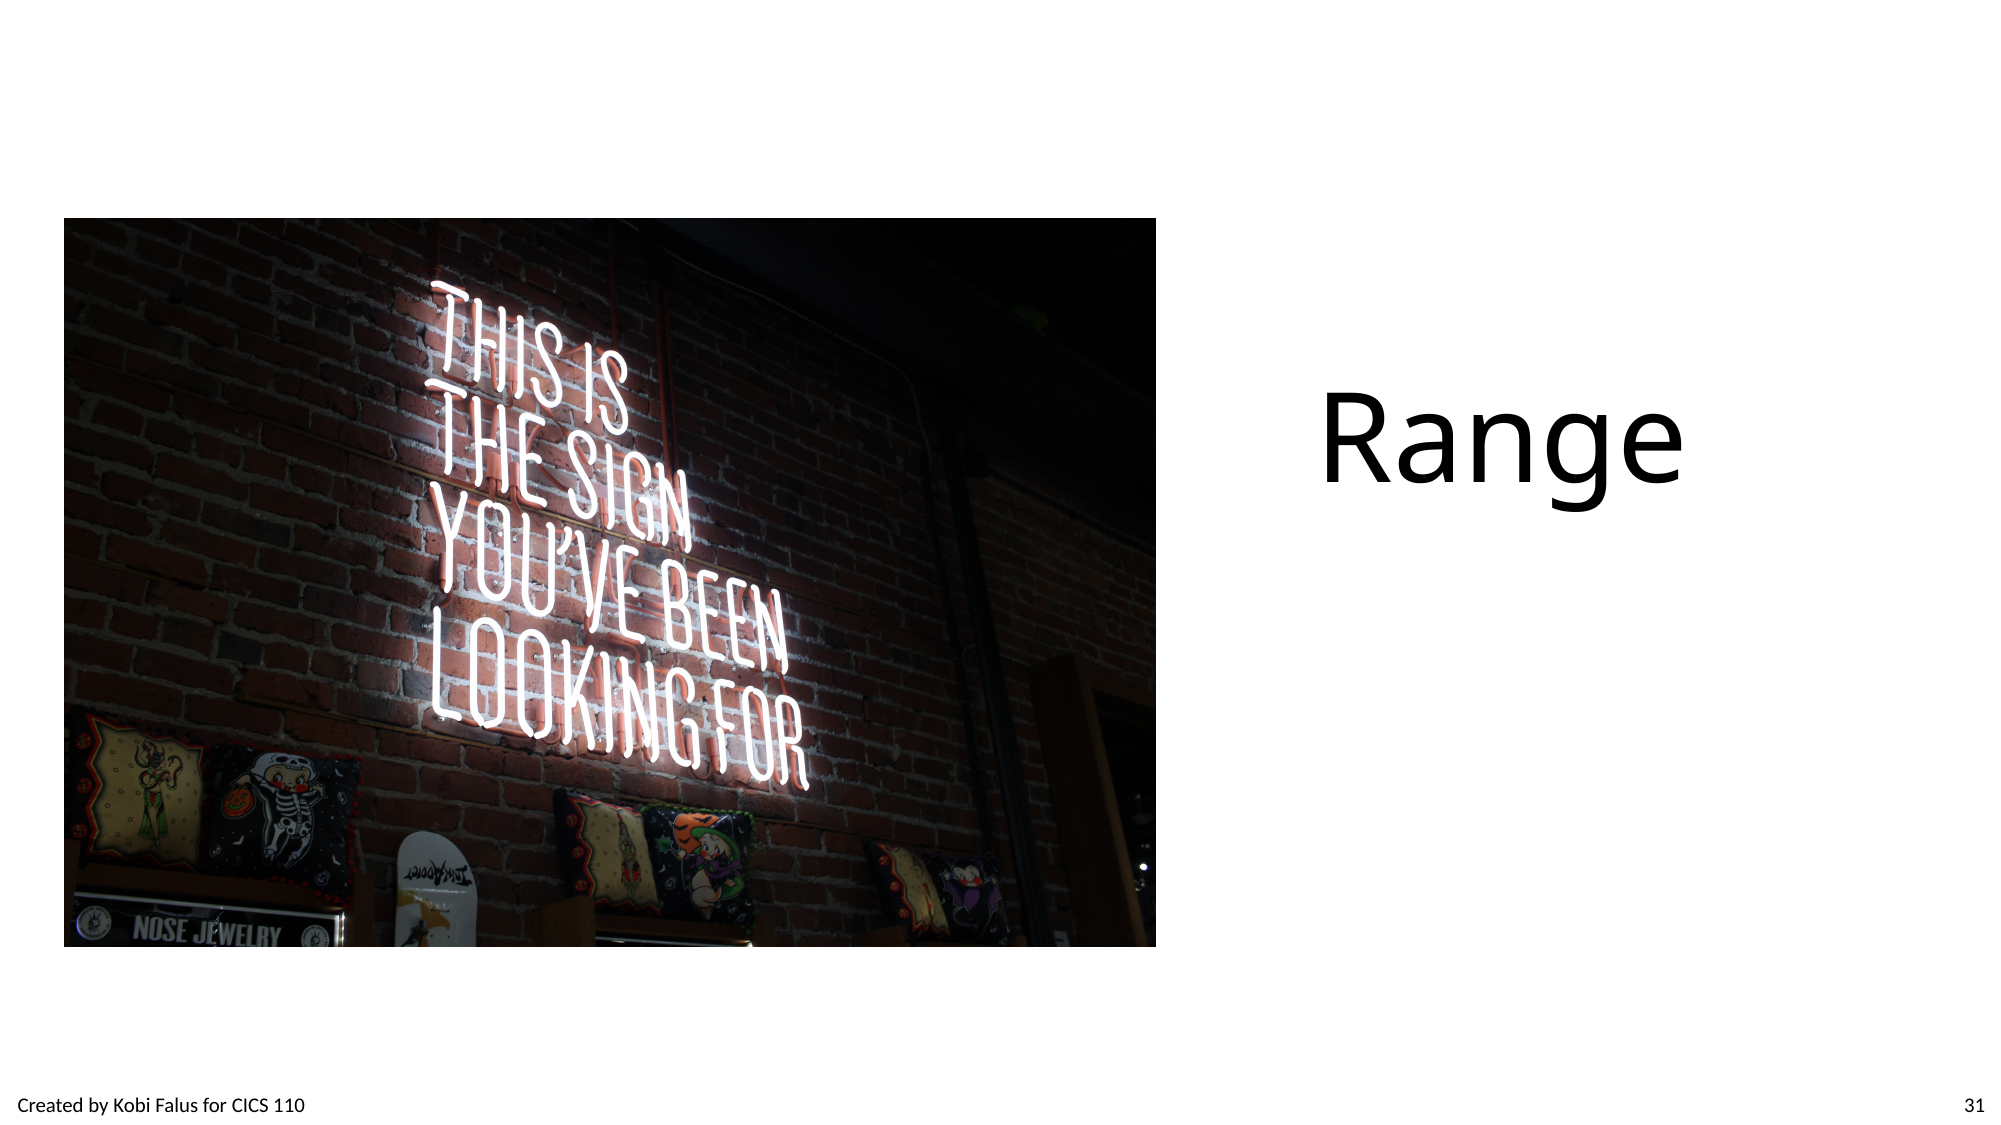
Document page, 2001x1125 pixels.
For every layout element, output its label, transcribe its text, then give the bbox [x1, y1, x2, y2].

picture [64, 218, 1156, 947]
title Range [1300, 218, 1884, 518]
